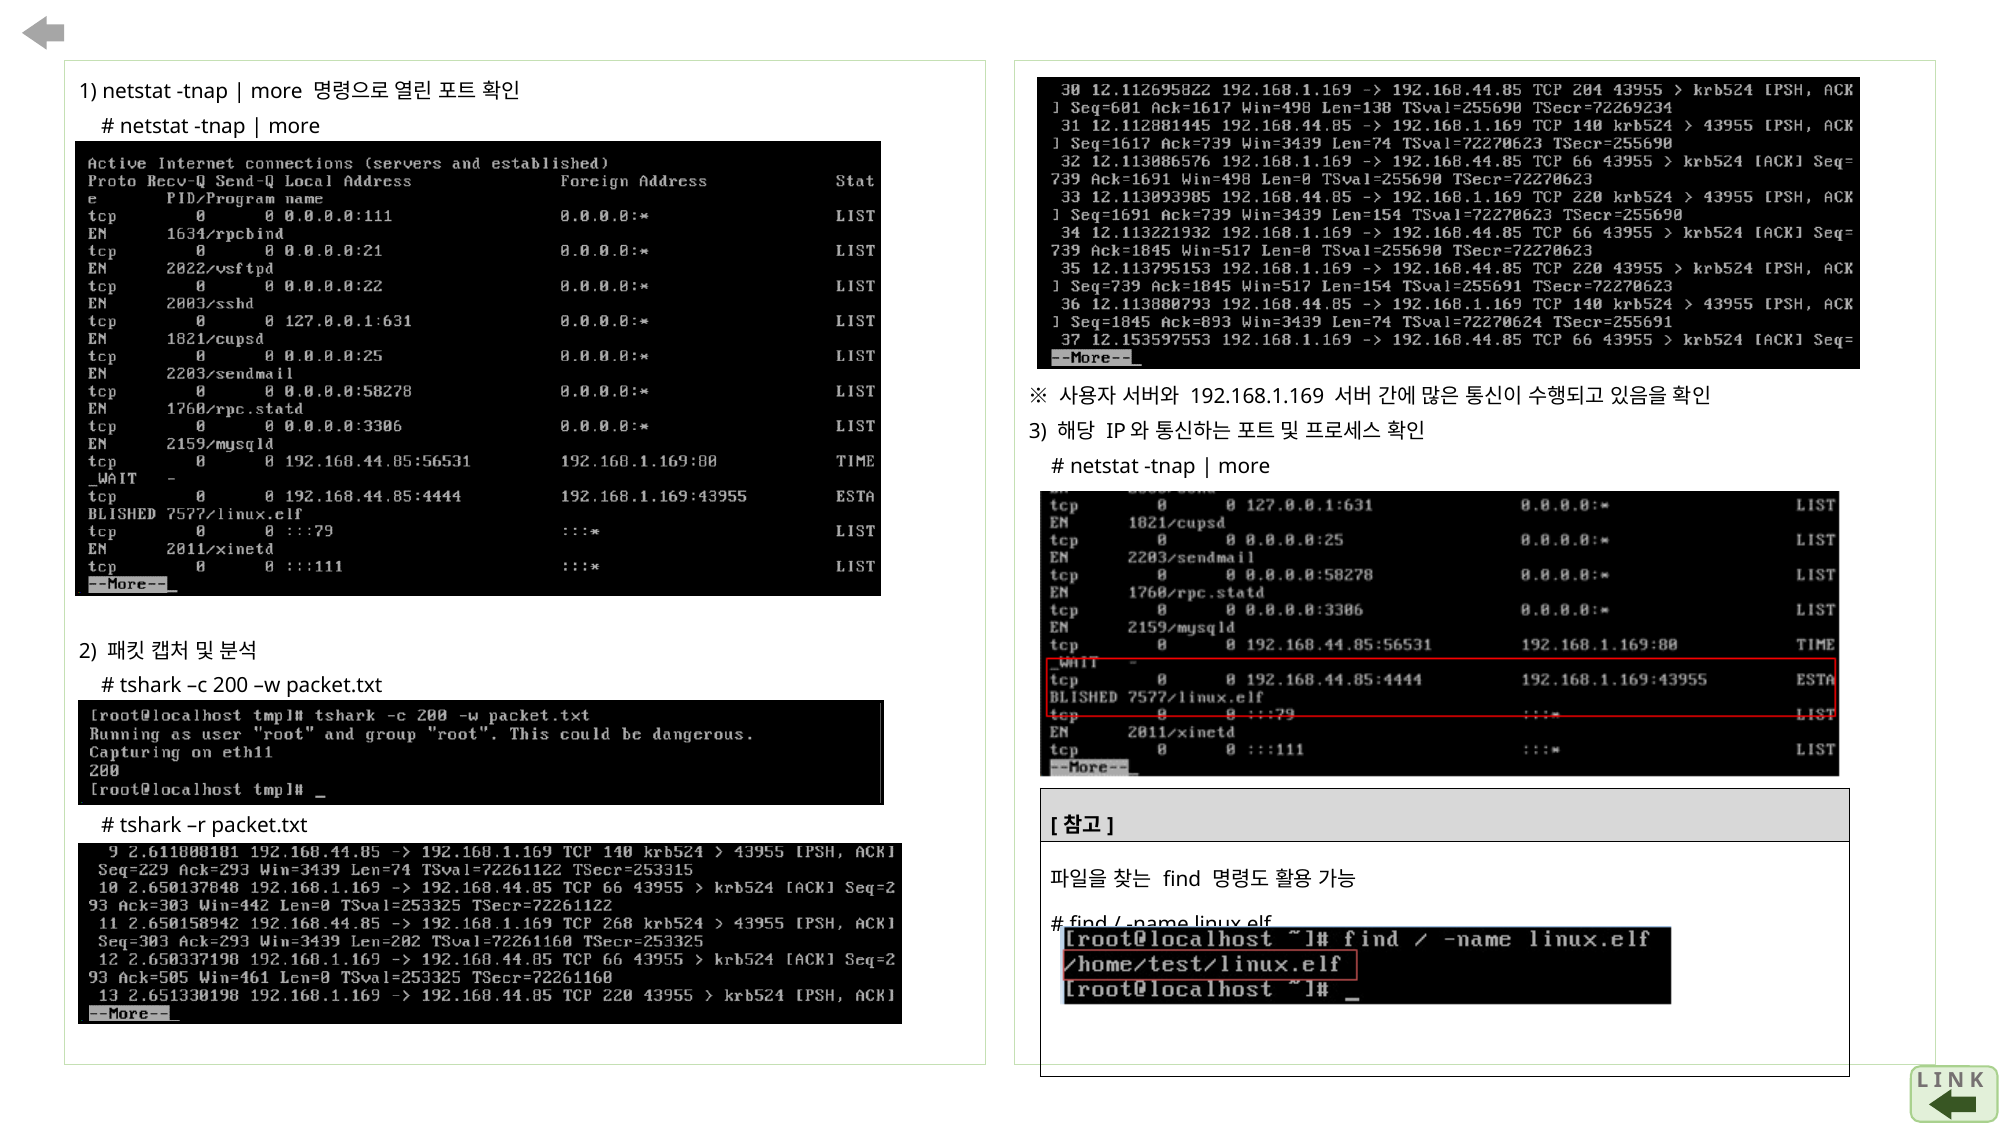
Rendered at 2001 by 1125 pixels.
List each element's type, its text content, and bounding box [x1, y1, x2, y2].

picture [1040, 79, 1858, 367]
picture [1060, 926, 1673, 1006]
text_box ※ 사용자 서버와 192.168.1.169 서버 간에 많은 통신이 수행되고 있음을 확인 3) 해당 IP와 통신하는 포트 및 프로세스 확인 # netstat -tnap | more [1014, 60, 1936, 1065]
text_box 1) netstat -tnap | more 명령으로 열린 포트 확인 # netstat -tnap | more 2) 패킷 캡처 및 분석 # tshark –c 200 –w packet.txt # tshark –r packet.txt [64, 60, 986, 1065]
text_box [20, 13, 66, 52]
picture [78, 144, 879, 593]
picture [80, 846, 899, 1021]
picture [1040, 491, 1841, 779]
picture [80, 702, 881, 803]
table_cell 파일을 찾는 find 명령도 활용 가능 # find / -name linux.elf [1041, 842, 1849, 1076]
table_header [참고] [1041, 789, 1849, 841]
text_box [1901, 1059, 2000, 1125]
